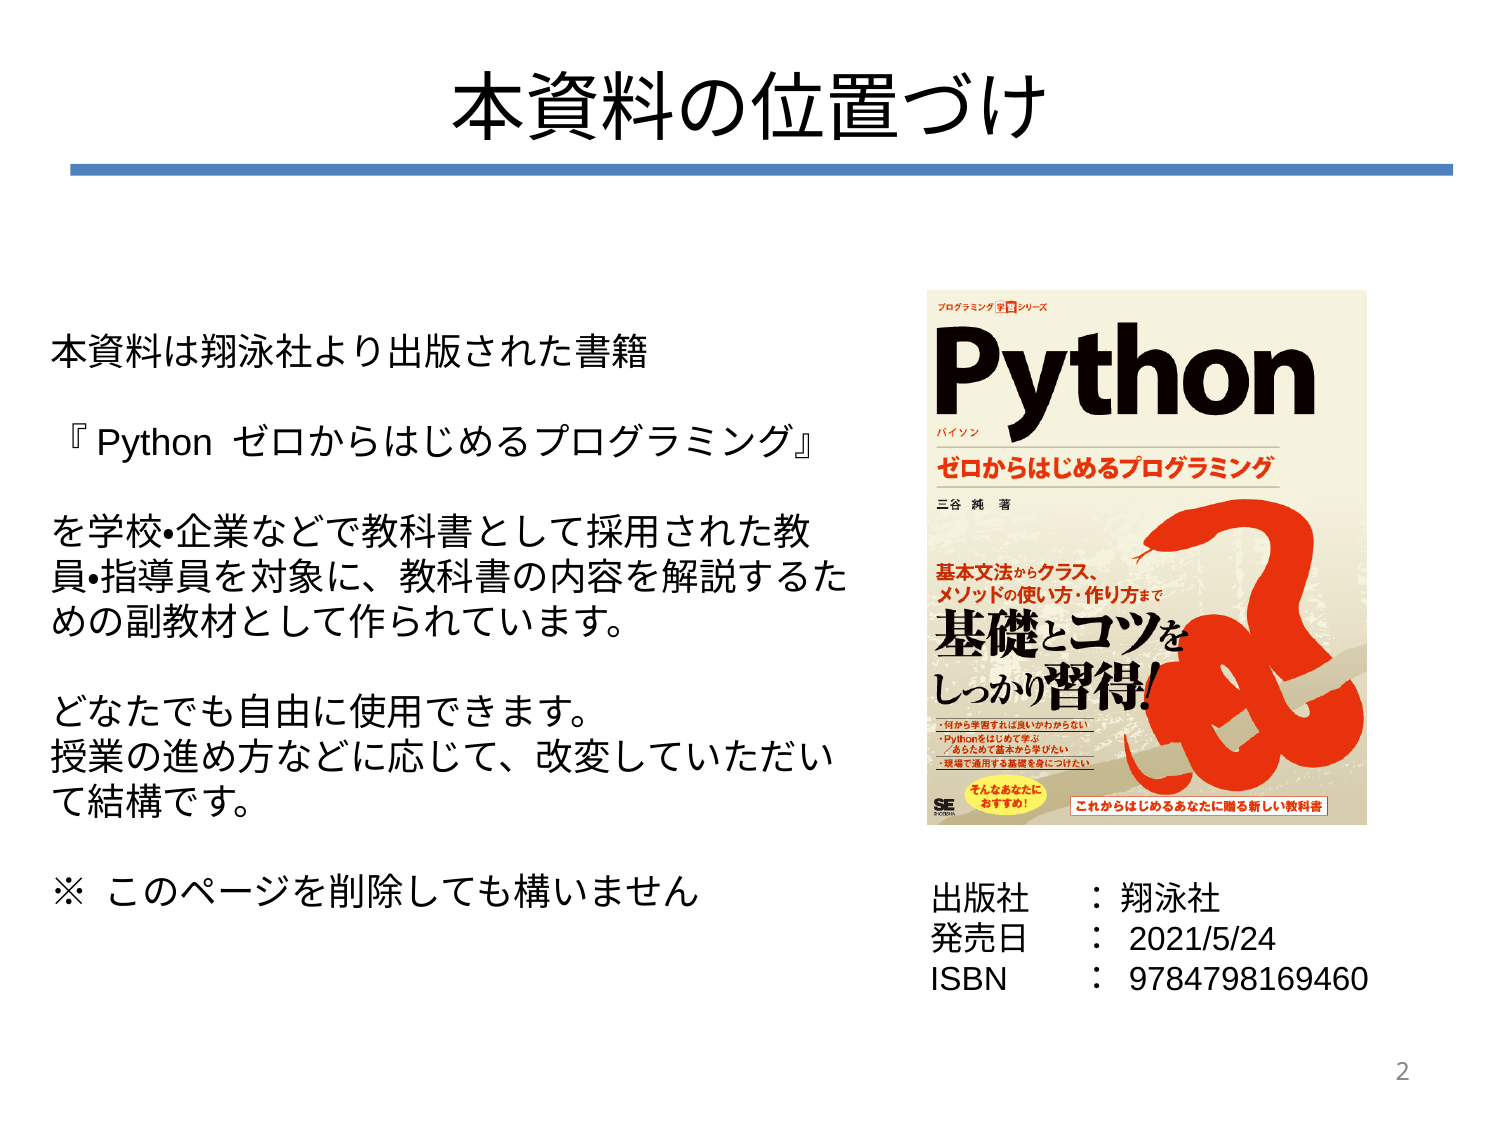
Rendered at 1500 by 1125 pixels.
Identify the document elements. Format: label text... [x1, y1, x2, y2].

text_box 本資料は翔泳社より出版された書籍 『Python ゼロからはじめるプログラミング』 を学校・企業などで教科書として採用された教員・指導員を対象に、教科書の内容を解説するための副教材として作られています。 どなたでも自由に使用できます。 授業の進め方などに応じて、改変していただいて結構です。 ※ このページを削除しても構いません [35, 320, 869, 920]
text_box 出版社 ： 翔泳社 発売日 ： 2021/5/24 ISBN ： 9784798169460 [915, 869, 1490, 1005]
title 本資料の位置づけ [75, 45, 1425, 164]
picture [926, 290, 1367, 825]
slide_number 2 [1074, 1042, 1425, 1103]
